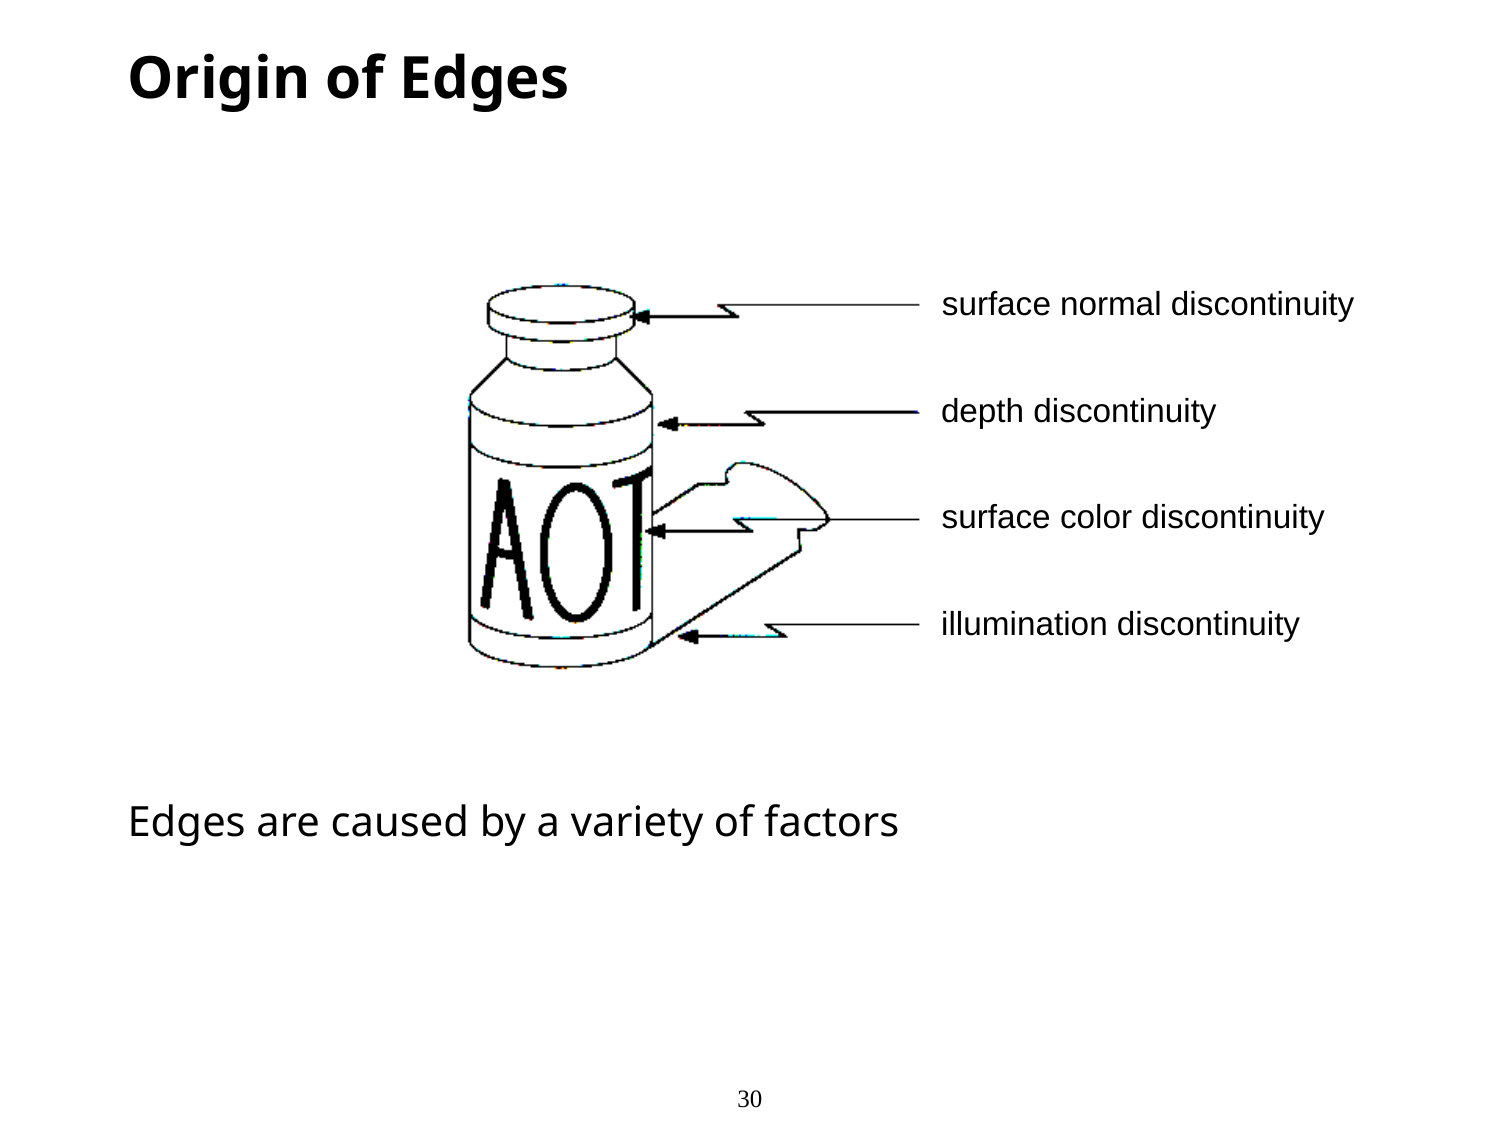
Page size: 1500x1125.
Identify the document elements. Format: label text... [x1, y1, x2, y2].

text_box depth discontinuity [932, 382, 1233, 438]
text_box surface color discontinuity [932, 487, 1341, 543]
text_box illumination discontinuity [932, 594, 1317, 650]
list Edges are caused by a variety of factors [112, 787, 1388, 1013]
text_box surface normal discontinuity [932, 274, 1371, 330]
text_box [437, 237, 929, 707]
text_box [0, 15, 1500, 91]
title Origin of Edges [112, 91, 1388, 122]
